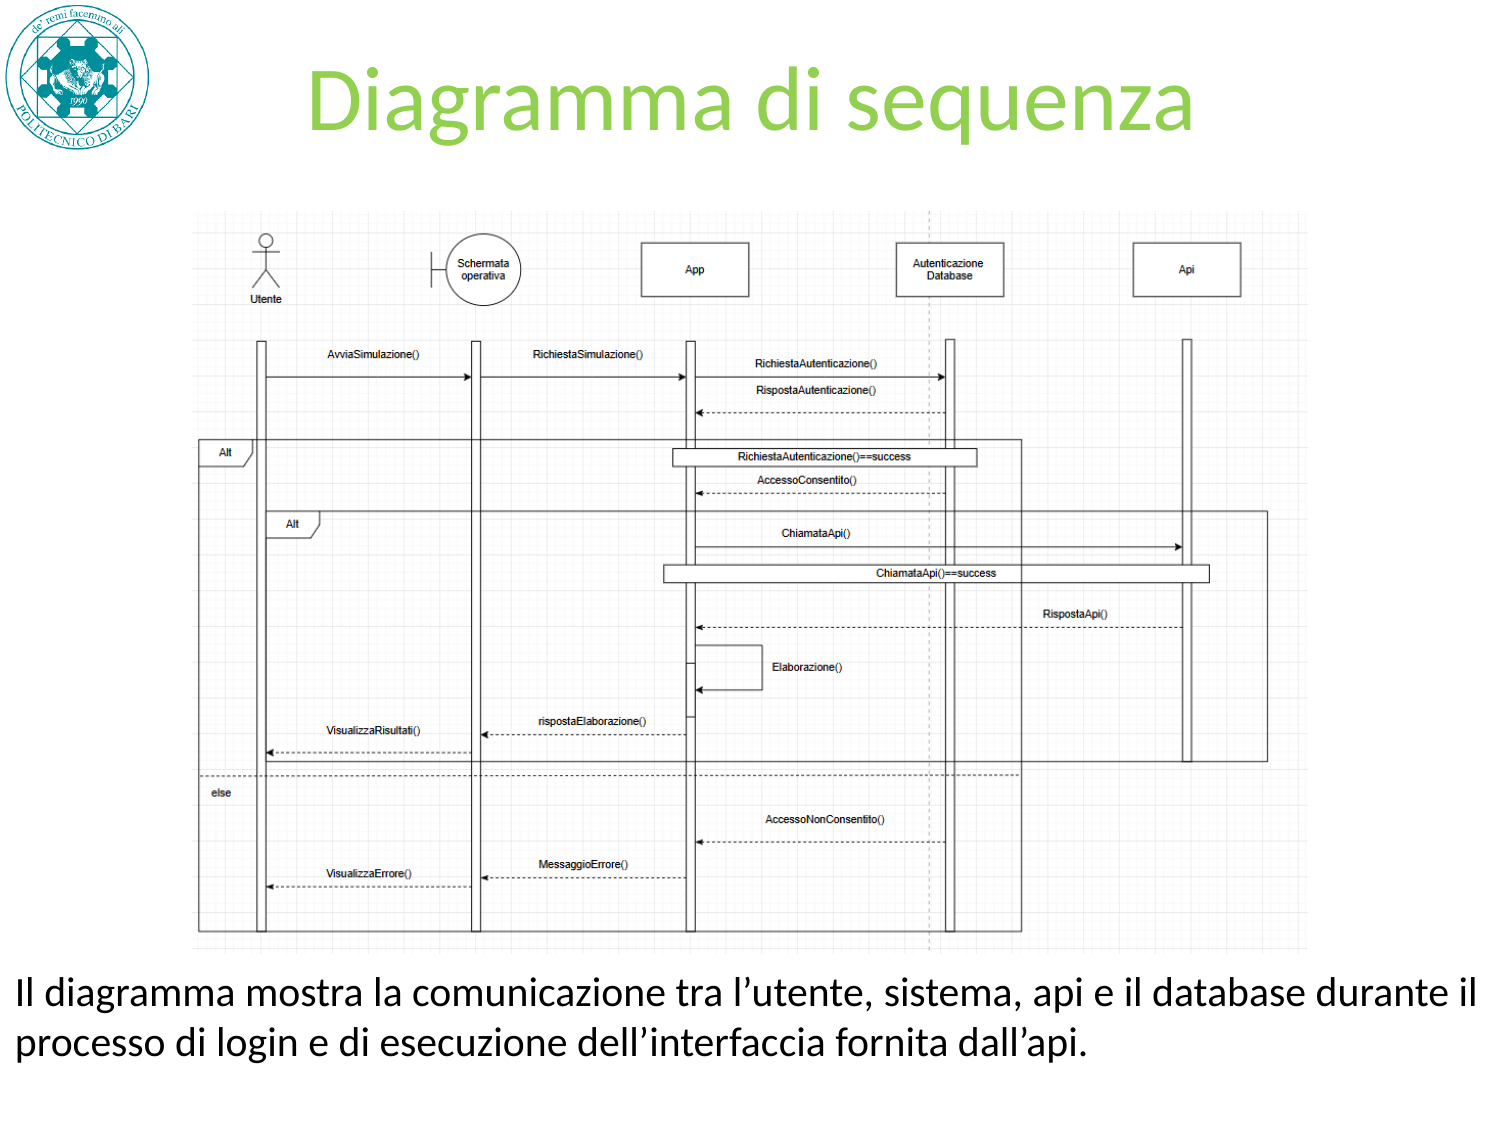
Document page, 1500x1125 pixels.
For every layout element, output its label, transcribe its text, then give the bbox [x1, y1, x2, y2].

text_box Il diagramma mostra la comunicazione tra l’utente, sistema, api e il database durante il processo di login e di esecuzione dell’interfaccia fornita dall’api. [0, 957, 1500, 1073]
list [192, 211, 1308, 955]
title Diagramma di sequenza [76, 0, 1427, 188]
picture [0, 0, 154, 154]
